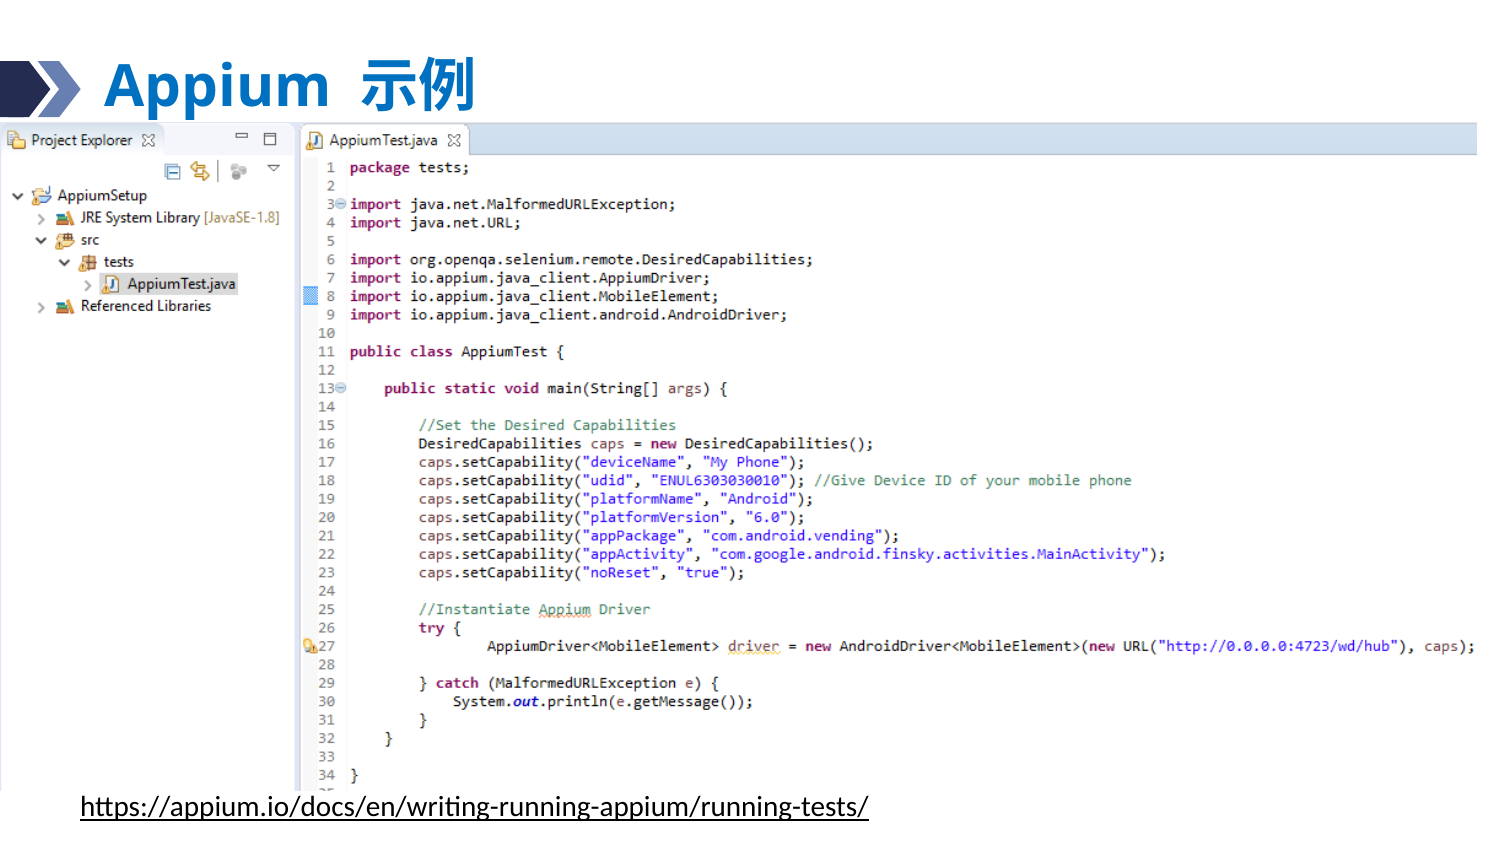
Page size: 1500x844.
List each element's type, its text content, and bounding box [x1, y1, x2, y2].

title Appium 示例 [89, 38, 1294, 122]
text_box https://appium.io/docs/en/writing-running-appium/running-tests/ [65, 792, 907, 830]
picture [0, 122, 1477, 792]
